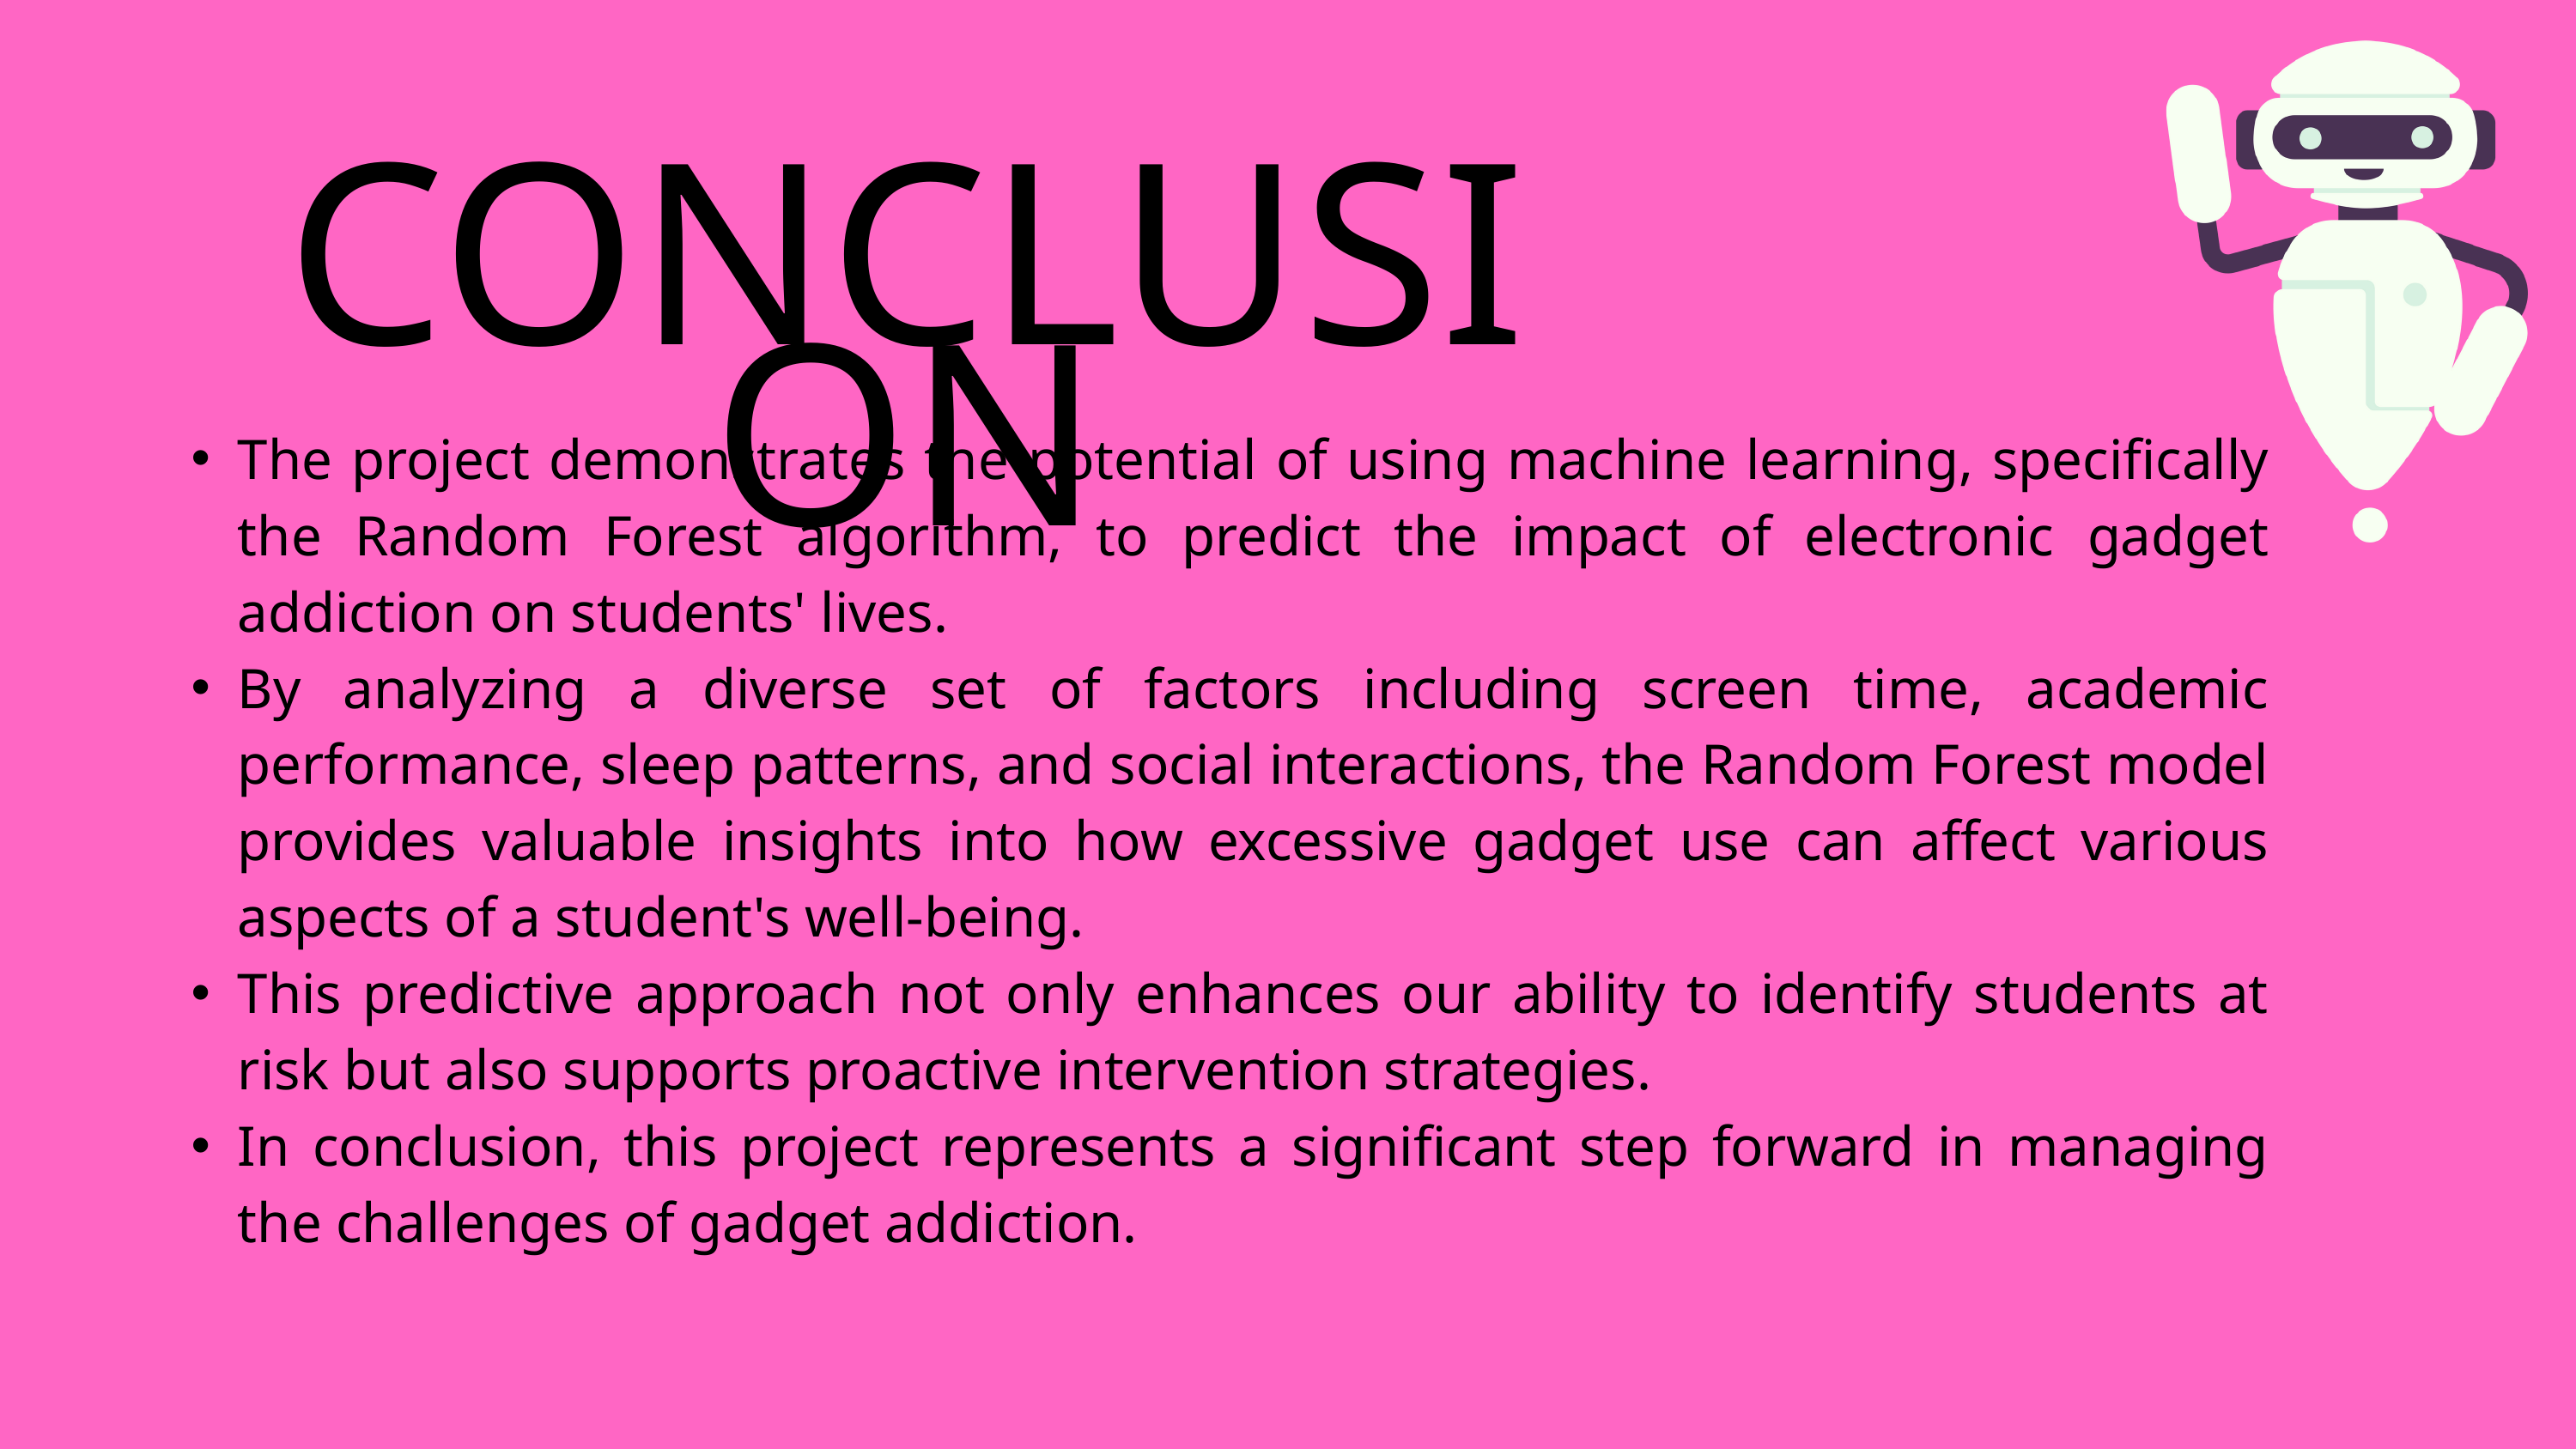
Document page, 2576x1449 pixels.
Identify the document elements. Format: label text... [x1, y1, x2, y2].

text_box [2166, 40, 2528, 543]
text_box The project demonstrates the potential of using machine learning, specifically the Random Forest algorithm, to predict the impact of electronic gadget addiction on students' lives. By analyzing a diverse set of factors including screen time, academic performance, sleep patterns, and social interactions, the Random Forest model provides valuable insights into how excessive gadget use can affect various aspects of a student's well-being. This predictive approach not only enhances our ability to identify students at risk but also supports proactive intervention strategies. In conclusion, this project represents a significant step forward in managing the challenges of gadget addiction. [144, 414, 2270, 1254]
text_box CONCLUSION [226, 213, 1587, 414]
